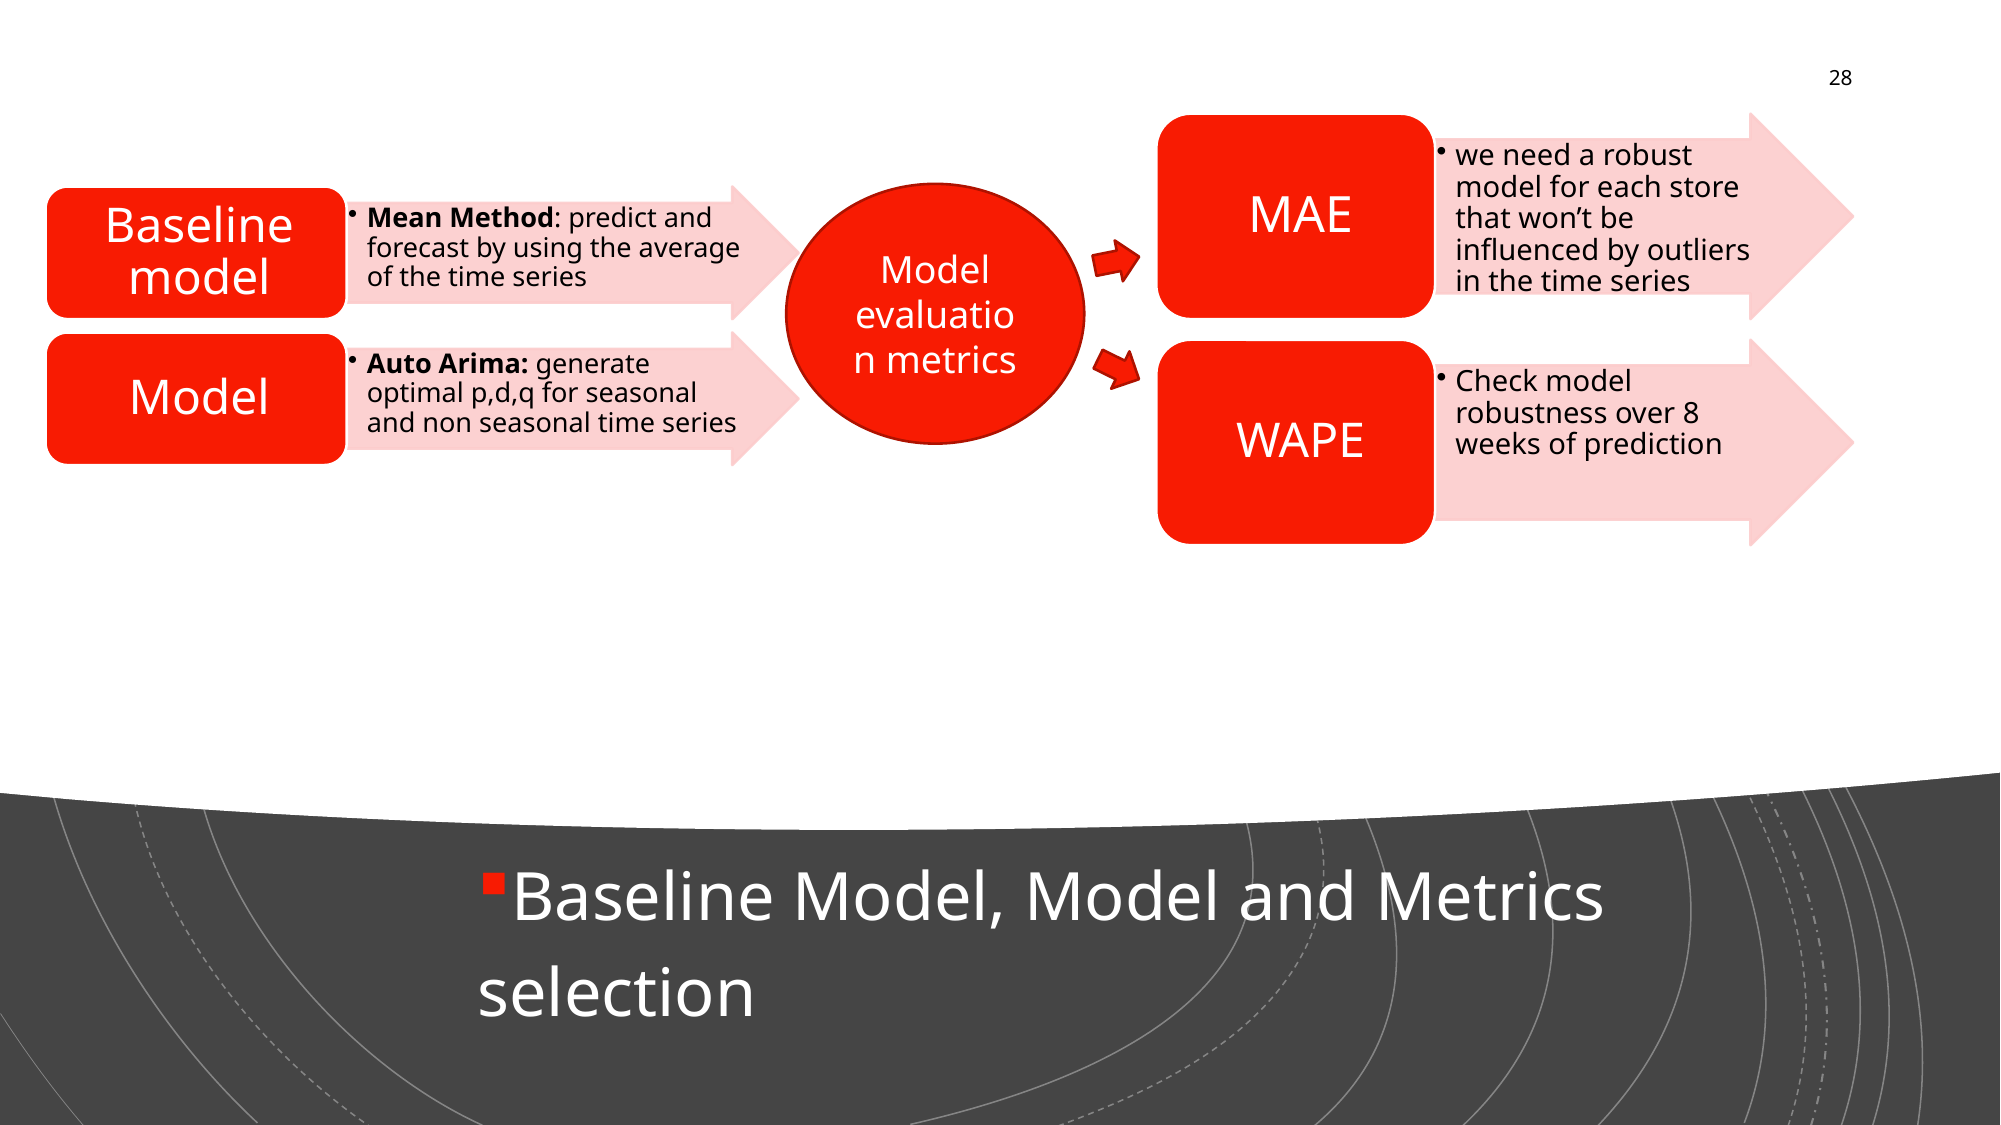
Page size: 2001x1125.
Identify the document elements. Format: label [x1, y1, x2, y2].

text_box [45, 186, 799, 466]
text_box [0, 0, 2000, 1125]
text_box [1156, 113, 1854, 546]
